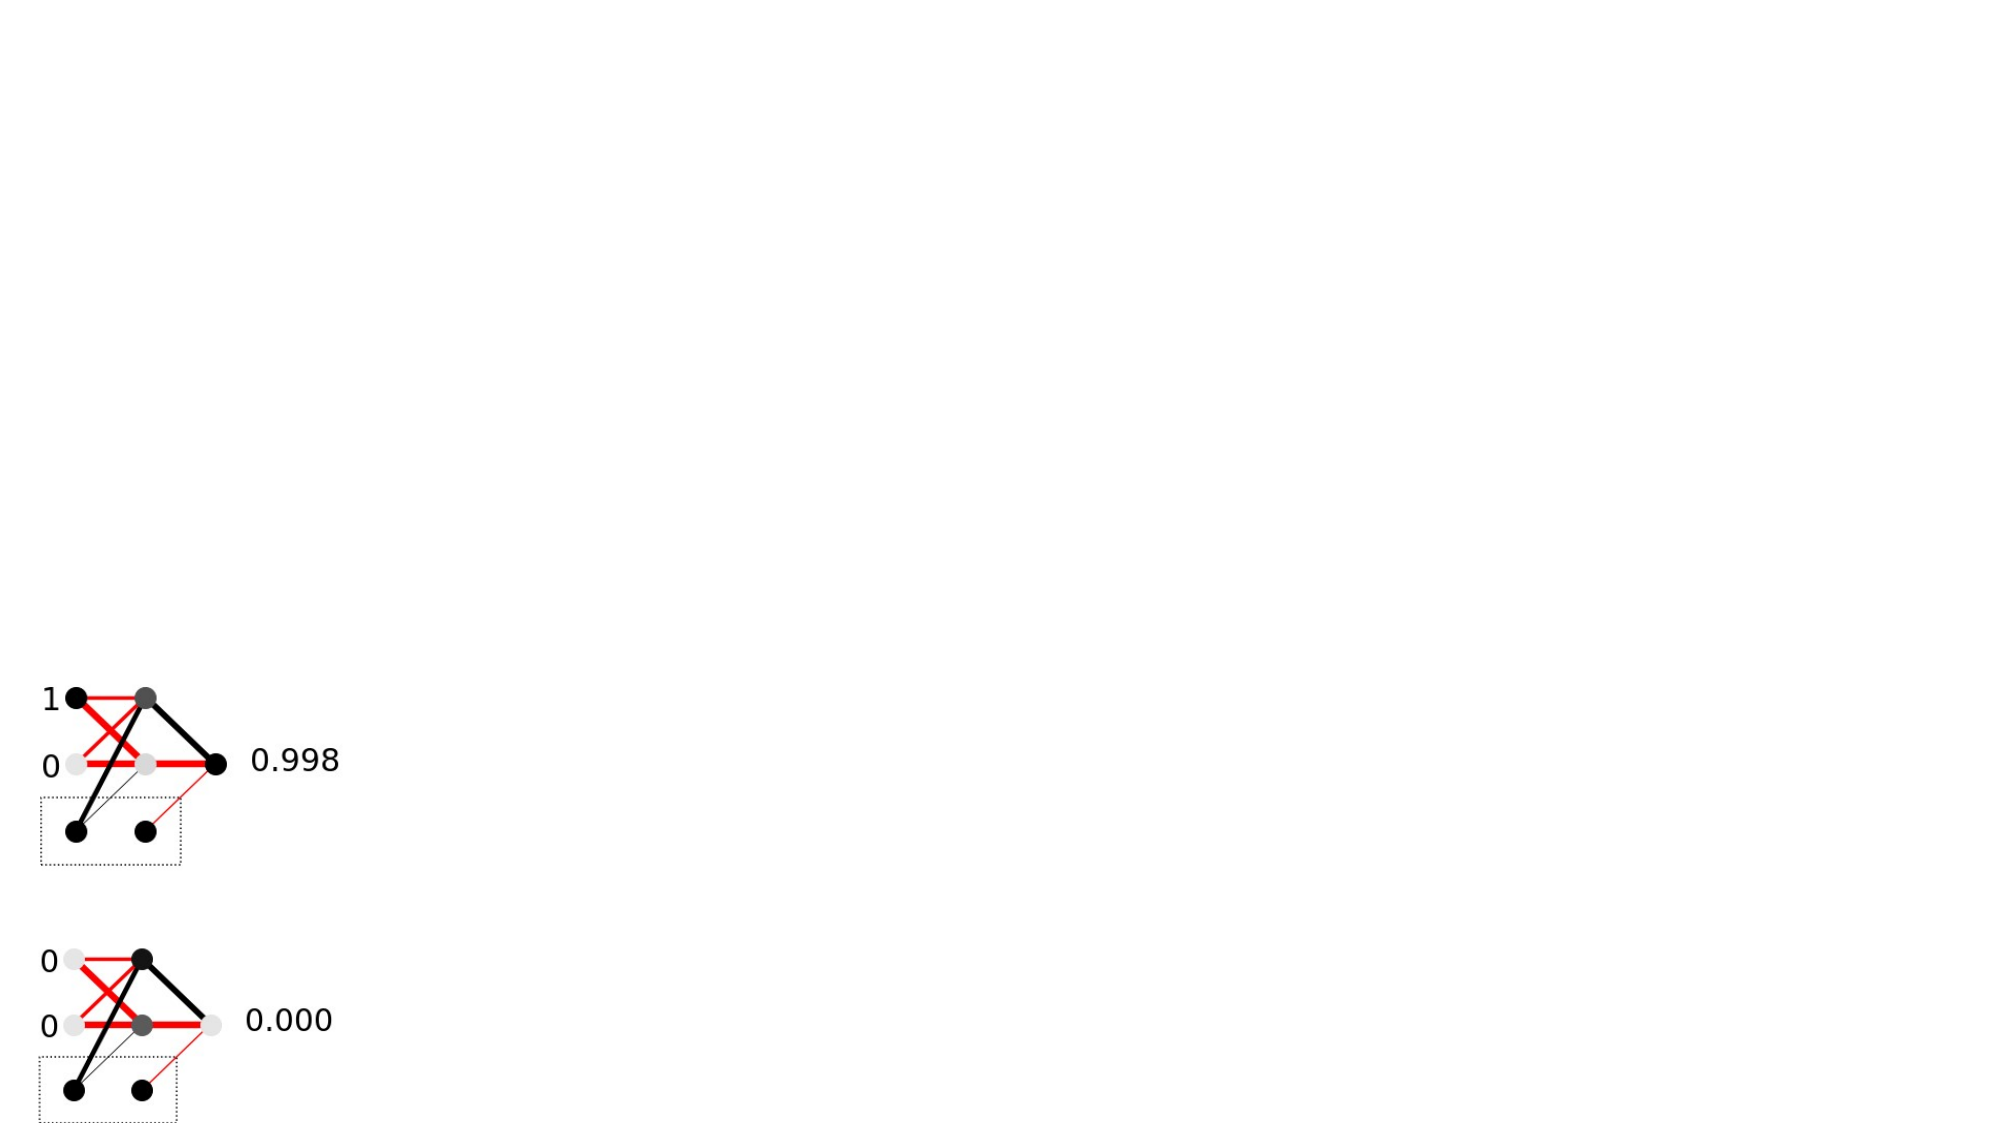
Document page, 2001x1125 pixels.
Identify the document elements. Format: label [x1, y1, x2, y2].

picture [17, 666, 355, 888]
picture [19, 934, 358, 1123]
